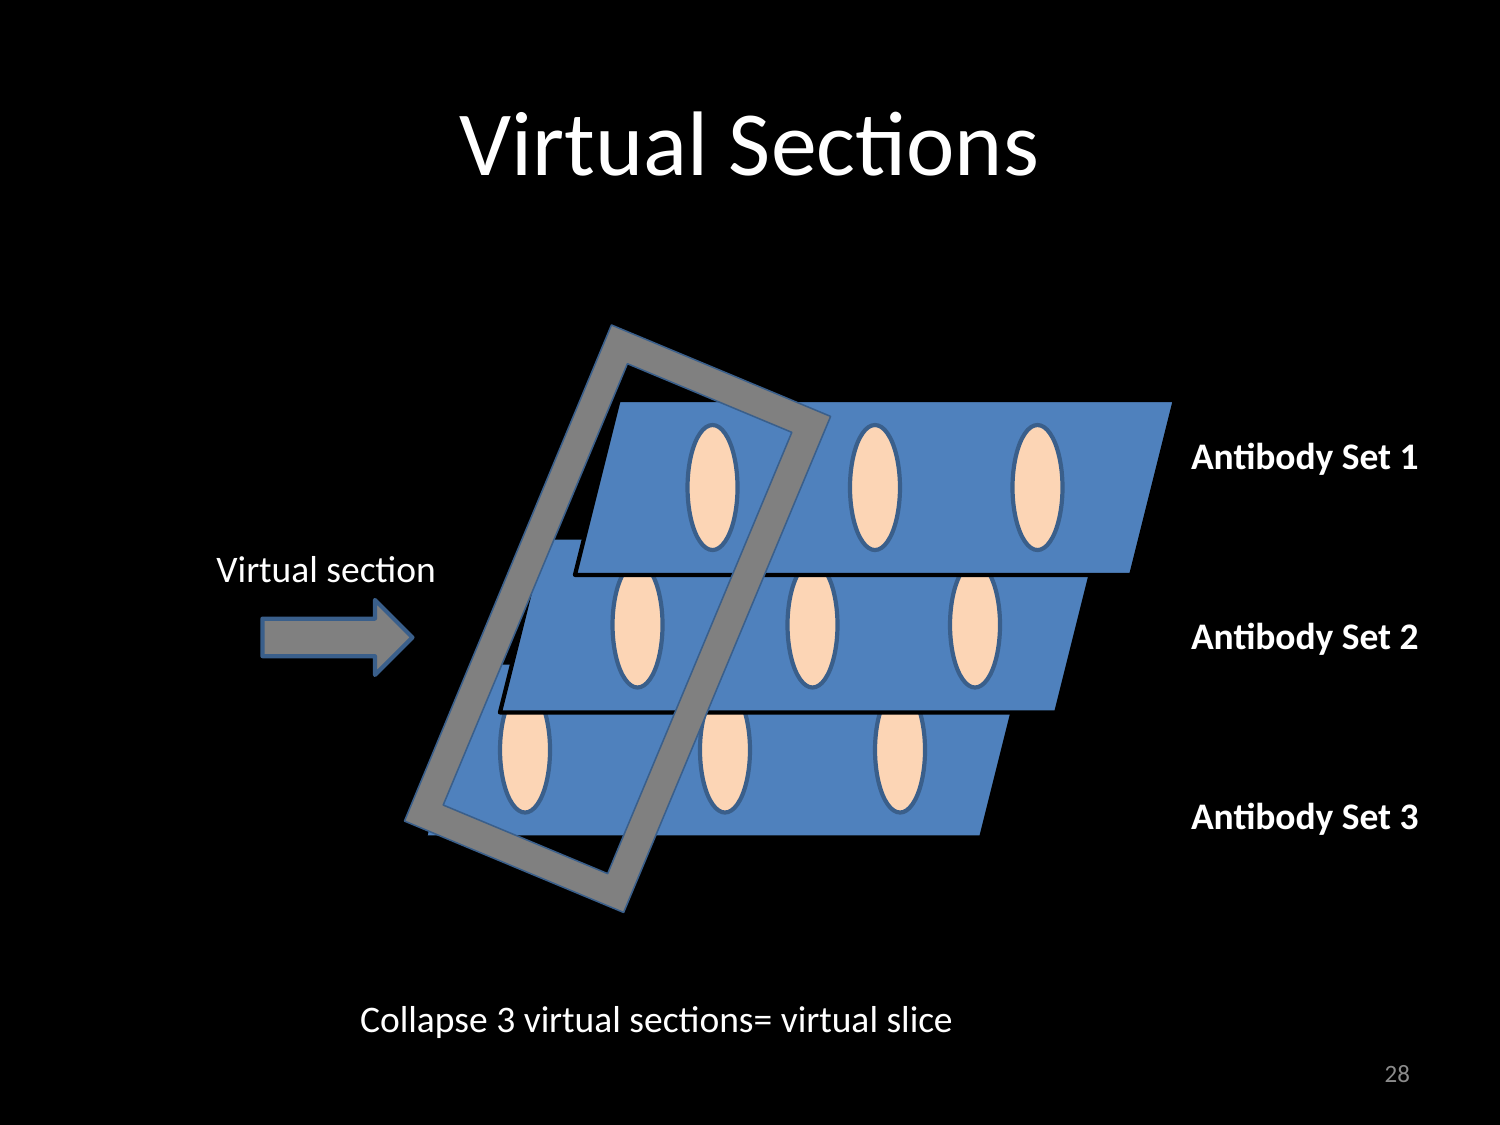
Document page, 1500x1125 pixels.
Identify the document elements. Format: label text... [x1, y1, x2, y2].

text_box Antibody Set 1 Antibody Set 2 Antibody Set 3 [1176, 424, 1434, 845]
text_box [572, 397, 788, 578]
text_box [872, 715, 928, 815]
text_box [785, 578, 840, 690]
title Virtual Sections [75, 45, 1425, 233]
text_box [402, 323, 833, 915]
text_box Collapse 3 virtual sections= virtual slice [345, 987, 969, 1048]
text_box [497, 535, 728, 715]
text_box [766, 397, 1177, 578]
text_box [709, 578, 1092, 715]
text_box [697, 715, 753, 815]
text_box [422, 832, 442, 840]
text_box [1010, 422, 1065, 553]
text_box [947, 578, 1003, 690]
text_box [260, 598, 415, 677]
text_box Virtual section [201, 537, 452, 598]
text_box [657, 715, 1014, 840]
slide_number 28 [1074, 1042, 1425, 1103]
text_box [847, 422, 903, 553]
text_box [447, 660, 671, 840]
text_box [685, 422, 740, 553]
text_box [497, 715, 553, 815]
text_box [610, 578, 665, 690]
